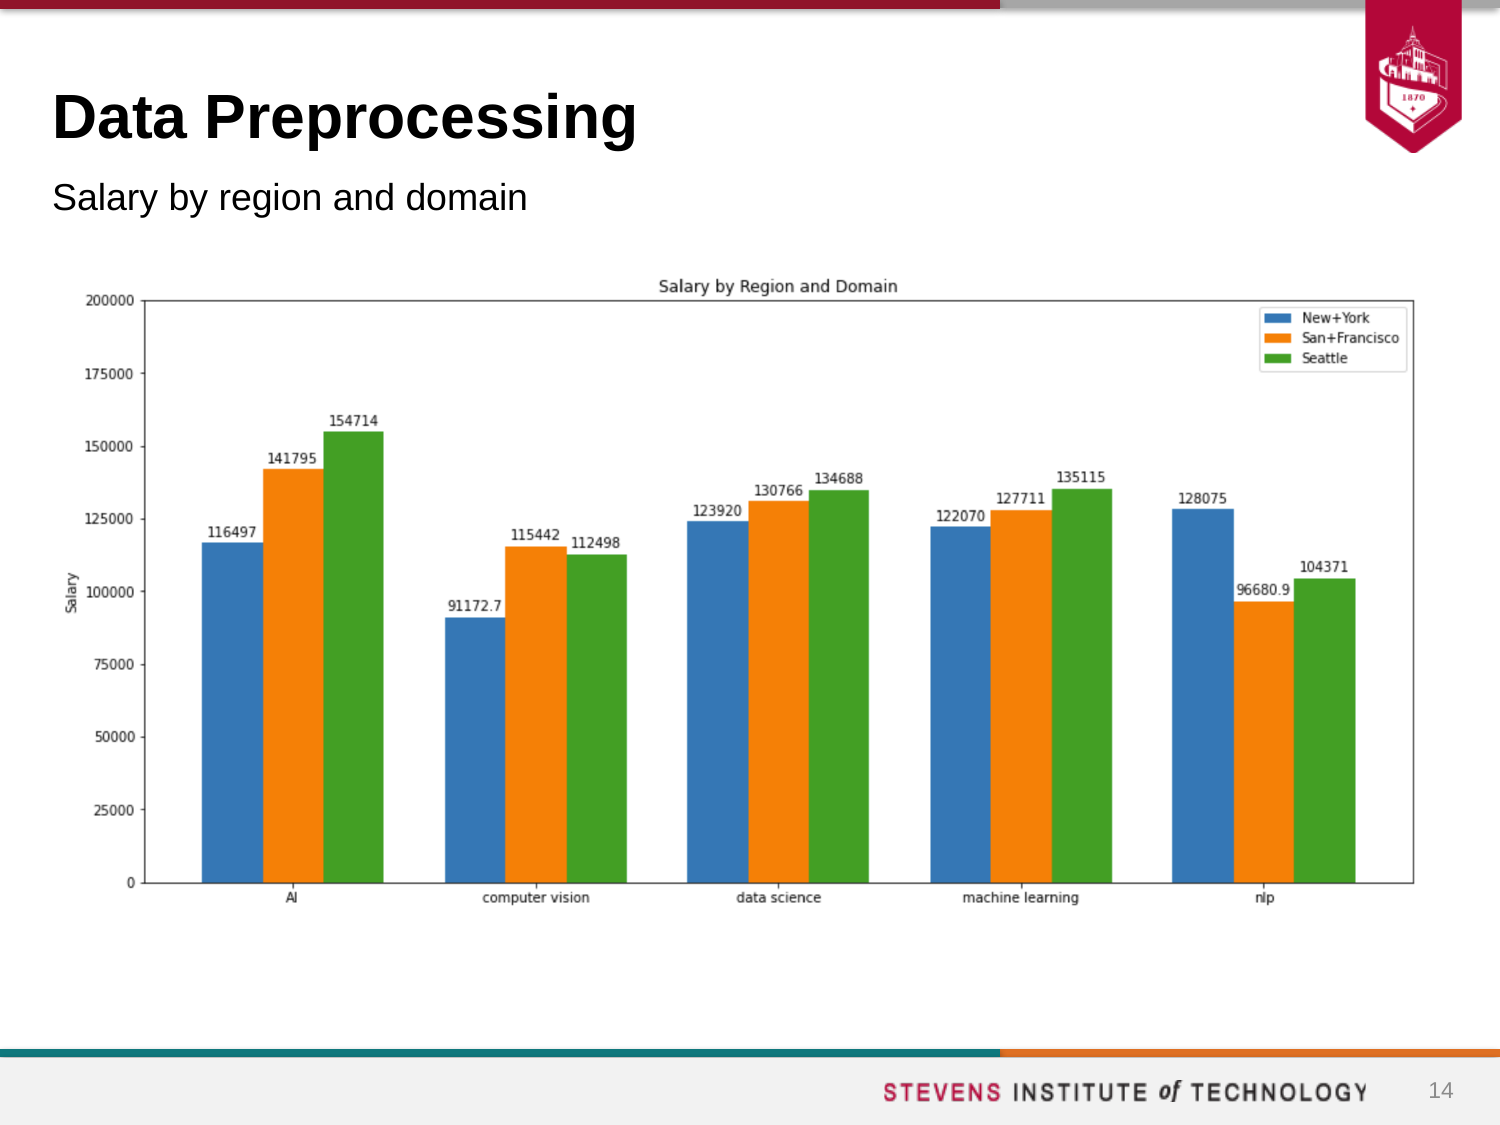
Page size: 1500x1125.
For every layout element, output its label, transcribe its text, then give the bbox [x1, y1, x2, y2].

title Data Preprocessing [37, 68, 1236, 157]
list Salary by region and domain [37, 165, 1463, 232]
slide_number 15 [1401, 1059, 1481, 1120]
picture [61, 269, 1425, 915]
